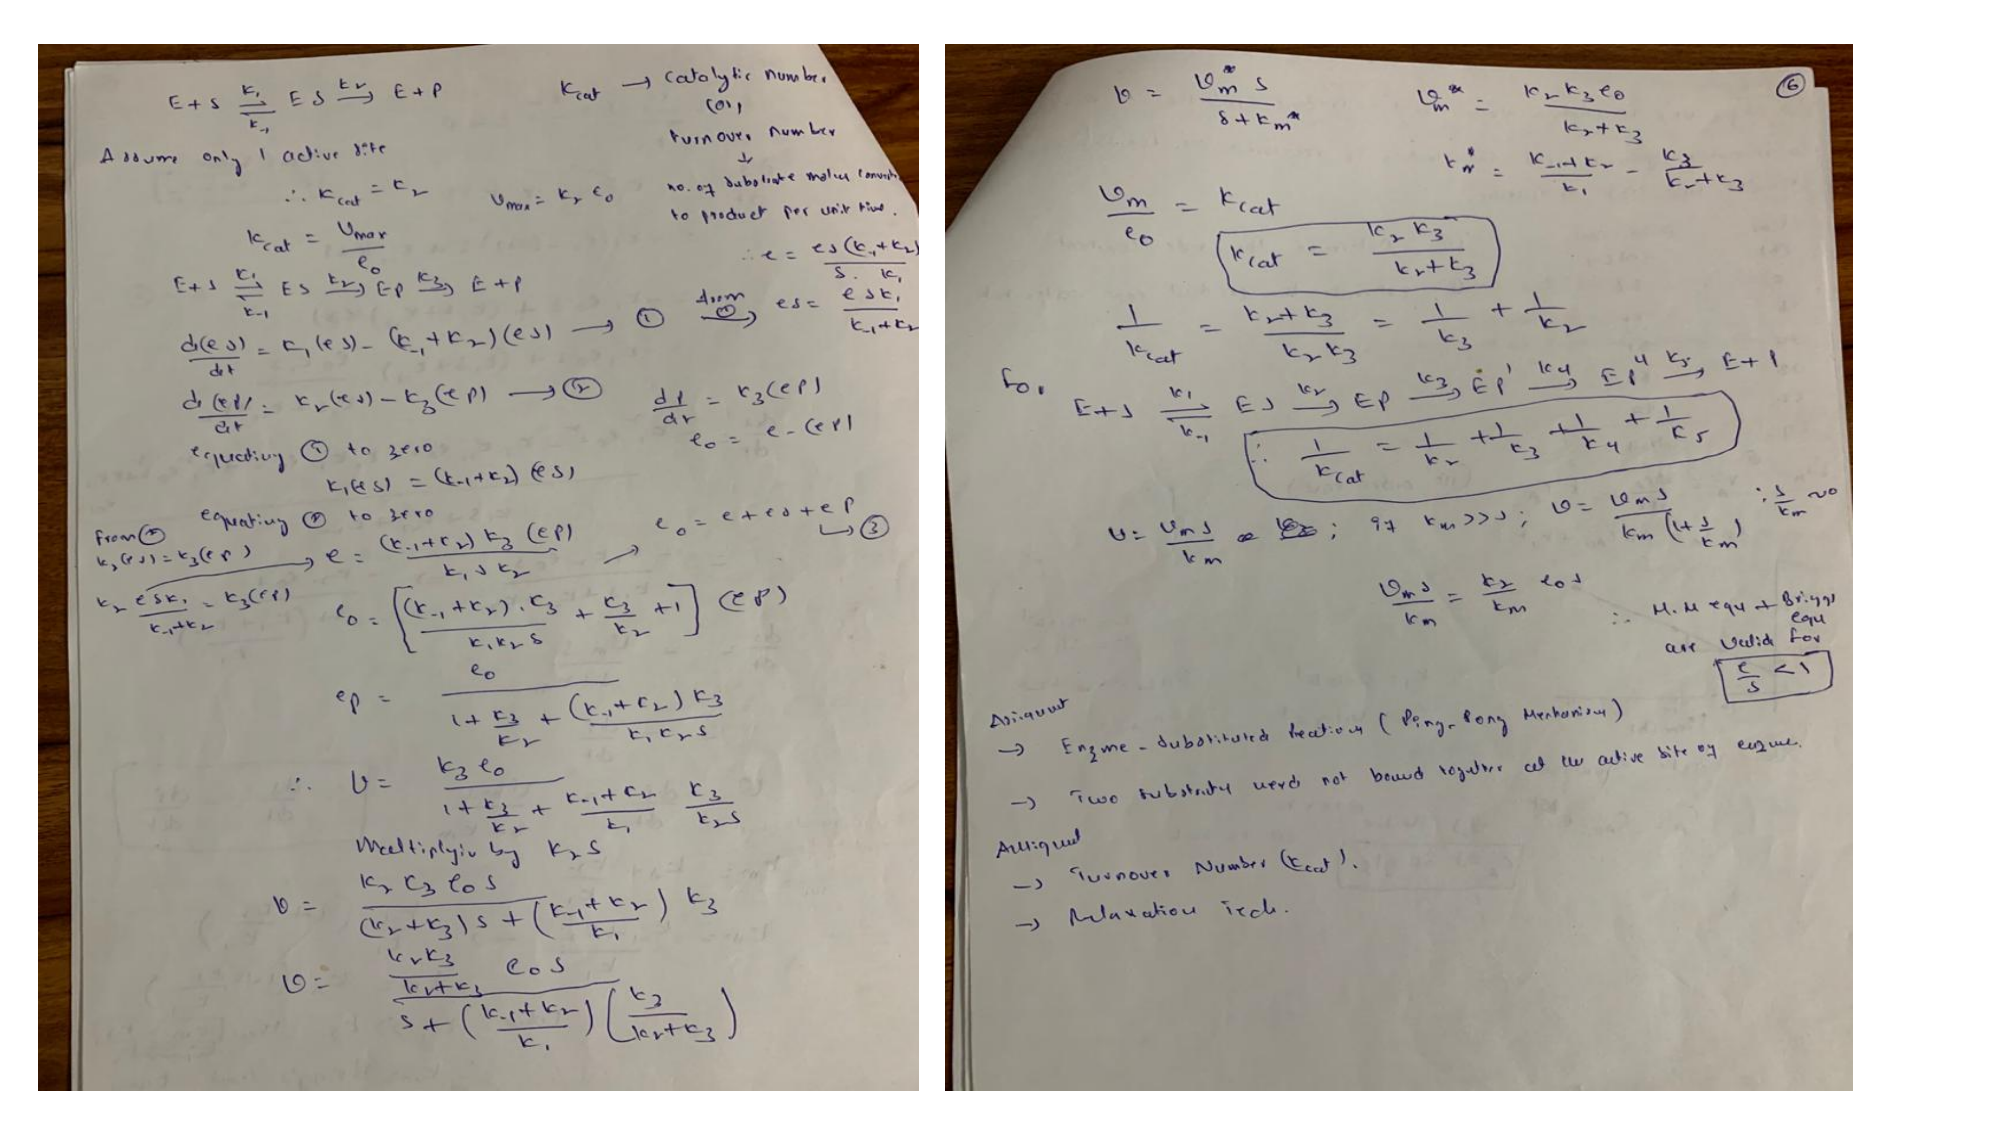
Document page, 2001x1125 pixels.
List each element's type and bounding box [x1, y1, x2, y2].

picture [945, 44, 1853, 1091]
picture [38, 44, 919, 1091]
